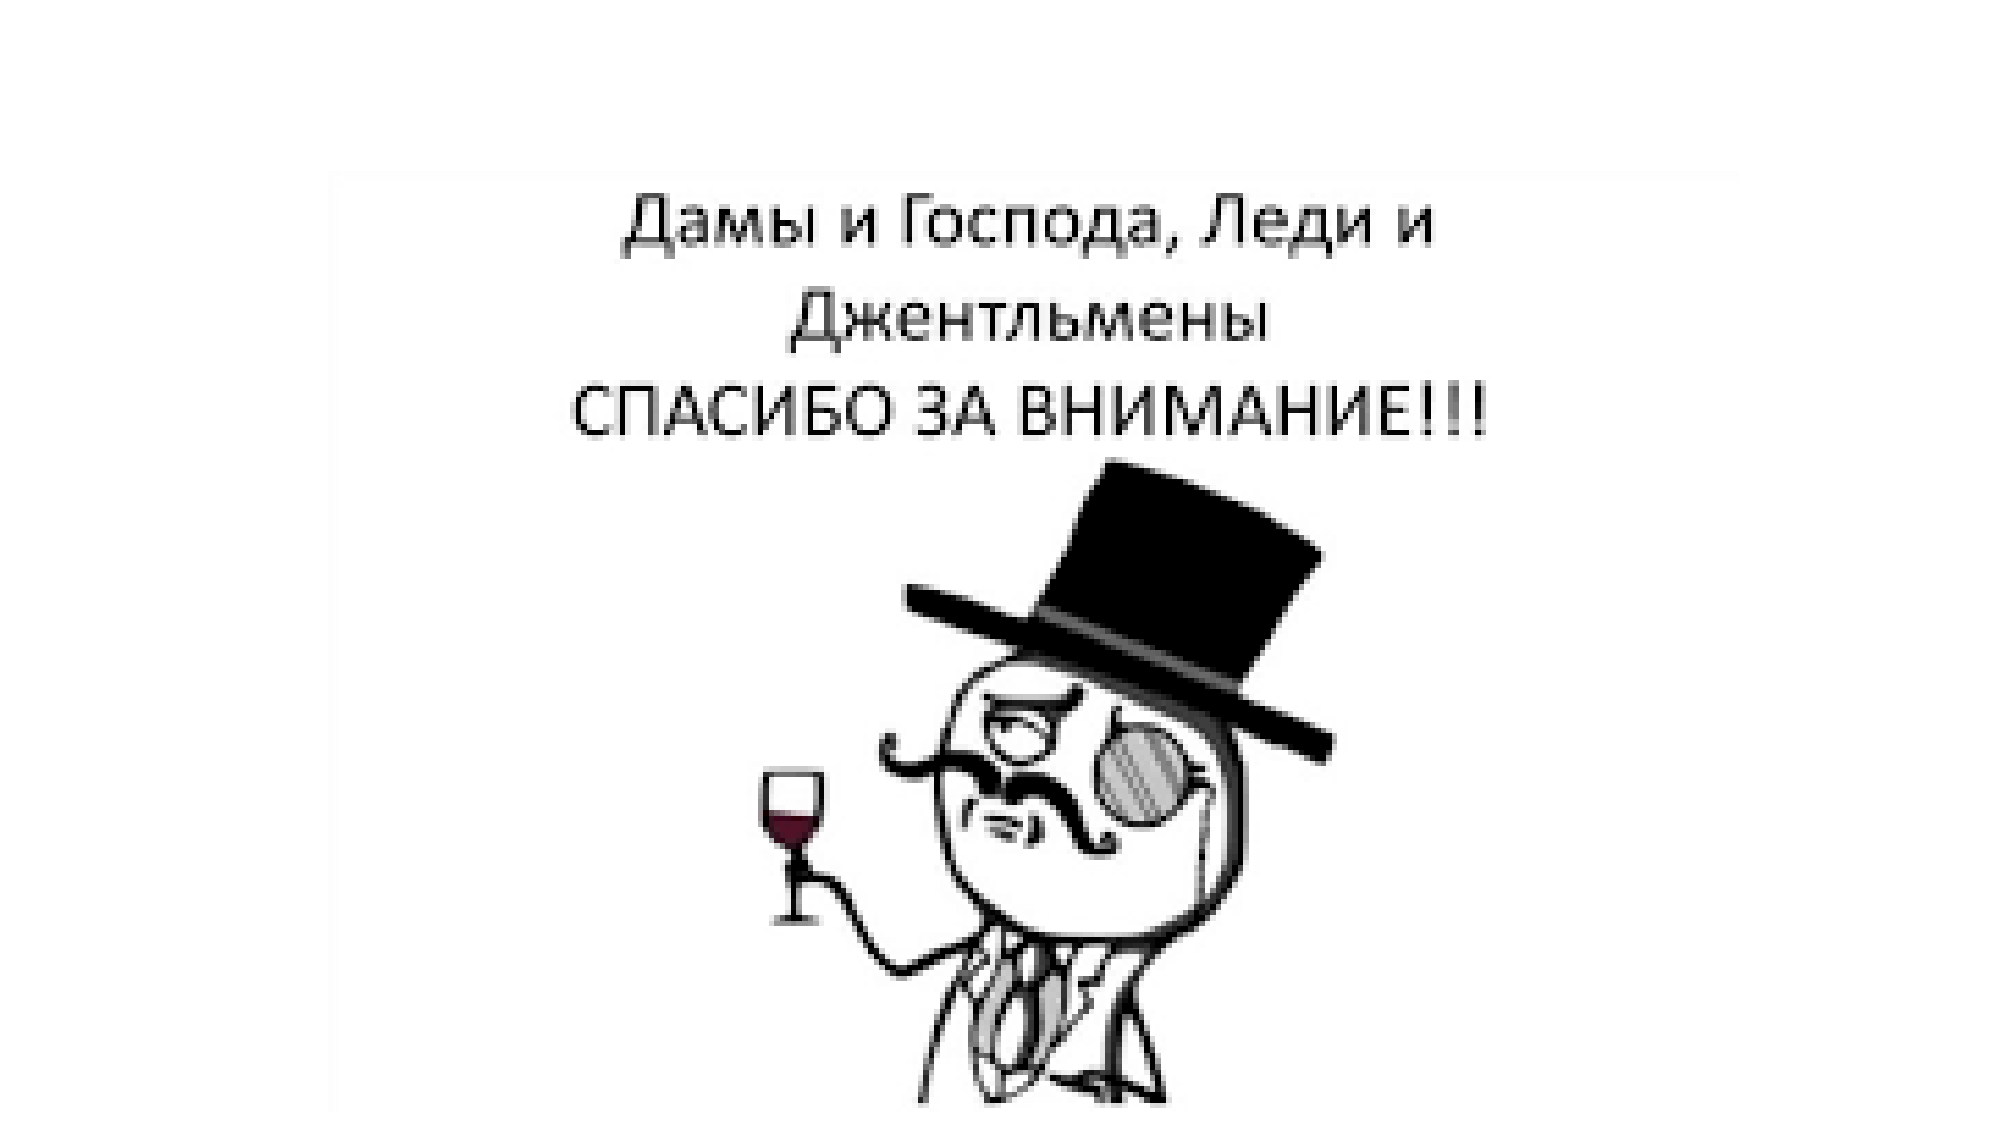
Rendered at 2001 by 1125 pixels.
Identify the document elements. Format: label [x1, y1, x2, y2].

picture [310, 42, 1739, 1112]
